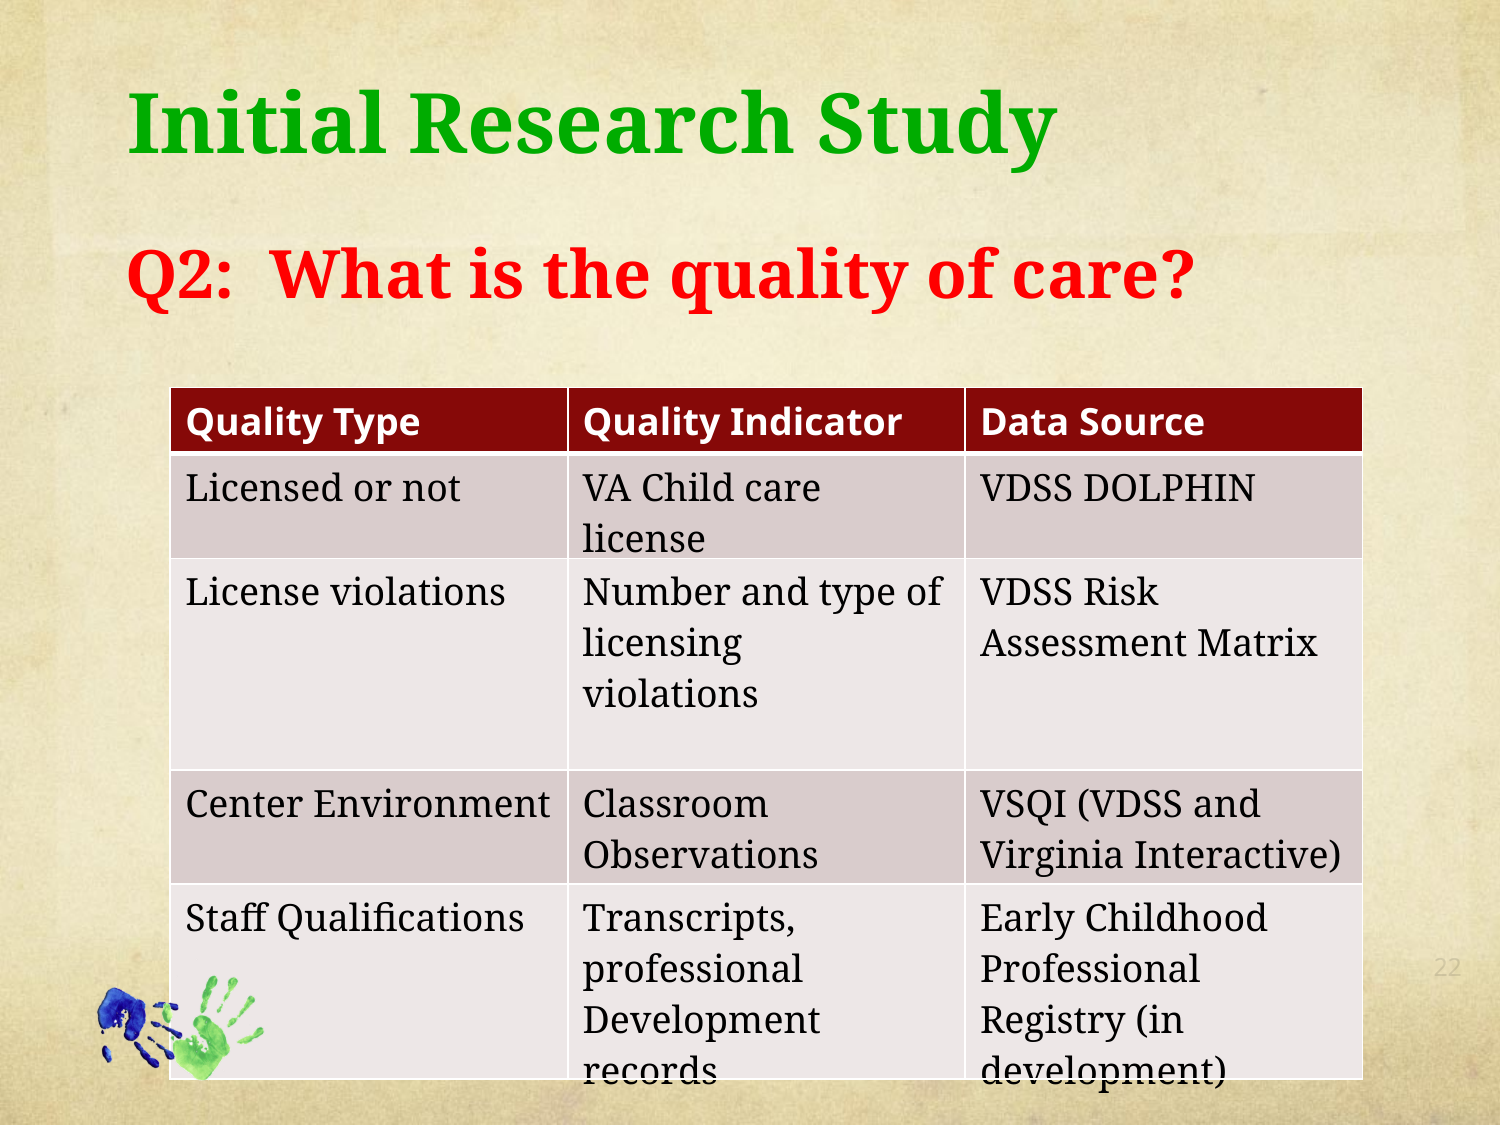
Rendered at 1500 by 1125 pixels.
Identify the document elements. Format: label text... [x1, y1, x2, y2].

table_cell VA Child care license [569, 456, 964, 558]
text_box Q2: What is the quality of care? [110, 224, 1213, 320]
table_cell VSQI (VDSS and Virginia Interactive) [966, 771, 1362, 883]
slide_number 22 [1233, 898, 1478, 1038]
table_cell Center Environment [171, 771, 567, 883]
picture [0, 0, 1500, 1125]
table_header Data Source [966, 388, 1362, 451]
table_cell Licensed or not [171, 456, 567, 558]
table_header Quality Type [171, 388, 567, 451]
text_box Initial Research Study [112, 62, 1438, 178]
table_header Quality Indicator [569, 388, 964, 451]
table_cell Classroom Observations [569, 771, 964, 883]
table_cell Number and type of licensing violations [569, 559, 964, 769]
table_cell Early Childhood Professional Registry (in development) [966, 885, 1362, 1078]
table_cell VDSS Risk Assessment Matrix [966, 559, 1362, 769]
table_cell VDSS DOLPHIN [966, 456, 1362, 558]
table_cell Transcripts, professional Development records [569, 885, 964, 1078]
table_cell License violations [171, 559, 567, 769]
table_cell Staff Qualifications [171, 885, 567, 1078]
